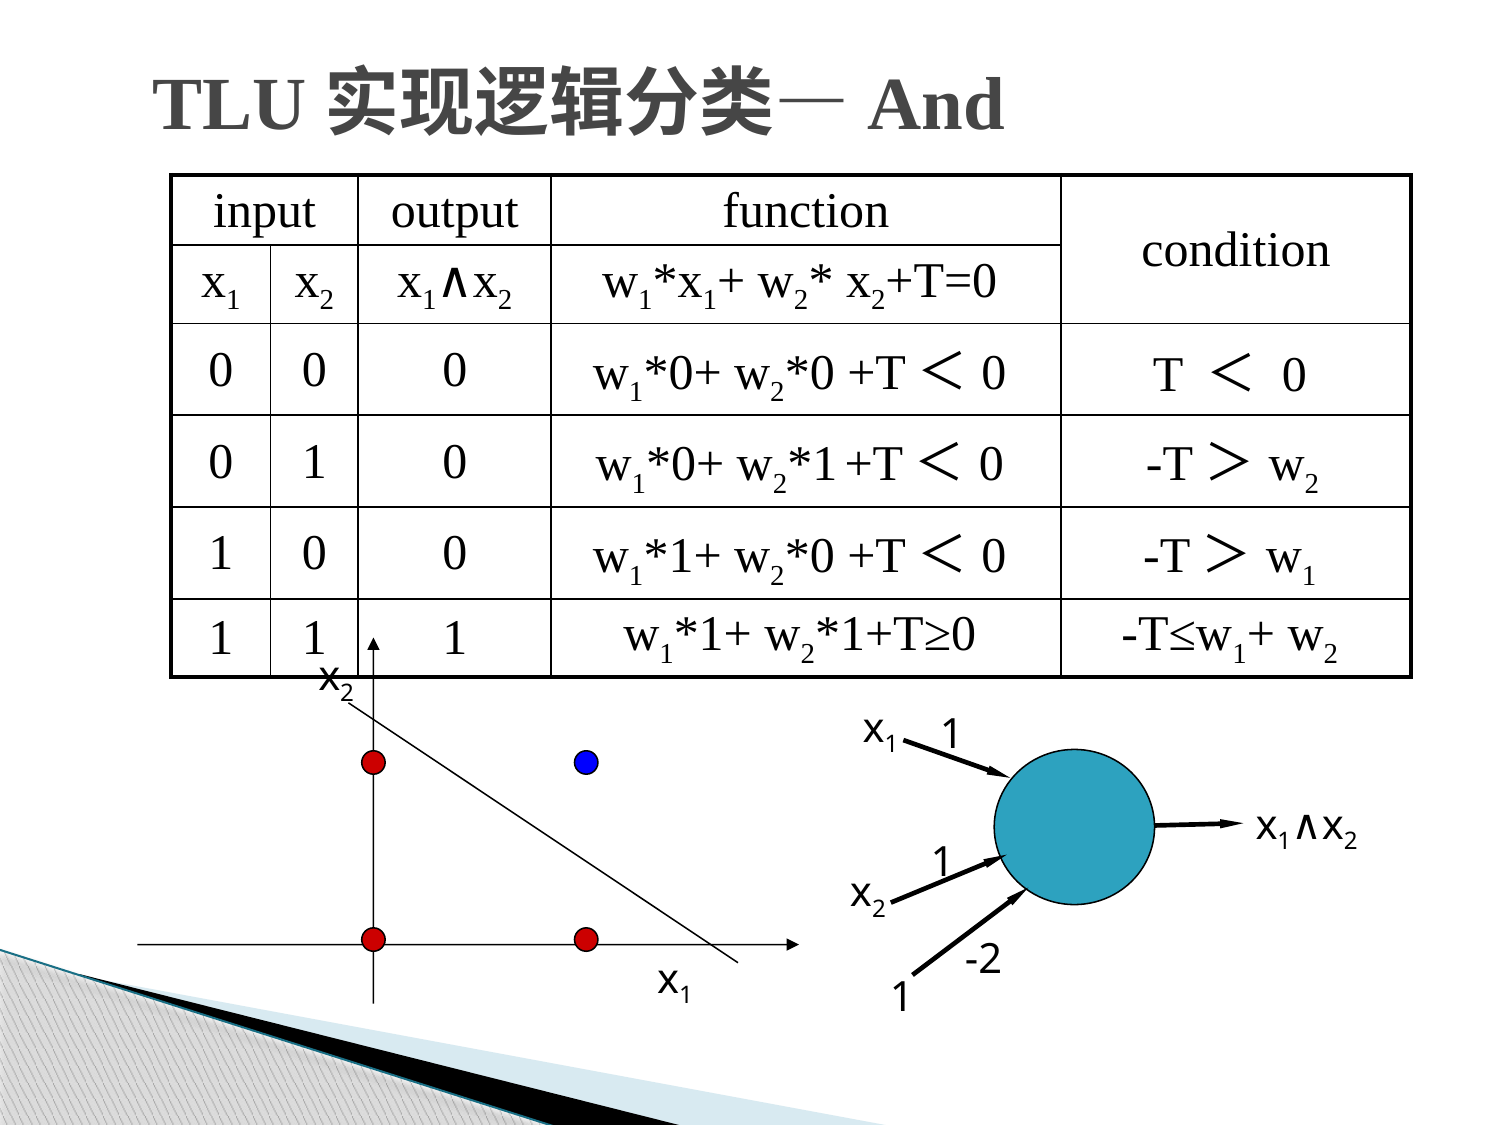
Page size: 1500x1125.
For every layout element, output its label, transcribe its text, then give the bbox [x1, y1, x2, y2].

table_header function [552, 177, 1060, 244]
table_header condition [1062, 177, 1409, 323]
table_cell 0 [173, 324, 270, 414]
table_cell 1 [271, 600, 357, 637]
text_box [849, 699, 1426, 1028]
table_cell 1 [359, 600, 550, 637]
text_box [137, 637, 800, 1004]
table_cell w1*0+ w2*1 +T＜0 [552, 416, 1060, 506]
table_cell 0 [359, 416, 550, 506]
table_cell 0 [359, 324, 550, 414]
title TLU实现逻辑分类—And [137, 37, 1400, 163]
table_cell w1*1+ w2*0 +T＜0 [552, 508, 1060, 598]
table_cell 0 [271, 324, 357, 414]
table_cell -T＞w2 [1062, 416, 1409, 506]
table_cell 1 [173, 508, 270, 598]
table_cell T ＜ 0 [1062, 324, 1409, 414]
table_cell -T≤w1+ w2 [1062, 600, 1409, 675]
table_cell -T＞w1 [1062, 508, 1409, 598]
table_cell x1 [173, 246, 270, 323]
table_cell 0 [173, 416, 270, 506]
table_header input [173, 177, 357, 244]
table_header output [359, 177, 550, 244]
table_cell x1∧x2 [359, 246, 550, 323]
table_cell 1 [271, 416, 357, 506]
table_cell w1*x1+ w2* x2+T=0 [552, 246, 1060, 323]
table_cell x2 [271, 246, 357, 323]
table_cell 0 [271, 508, 357, 598]
table_cell w1*1+ w2*1+T≥0 [552, 600, 1060, 675]
table_cell 1 [173, 600, 270, 637]
table_cell w1*0+ w2*0 +T＜0 [552, 324, 1060, 414]
table_cell 0 [359, 508, 550, 598]
